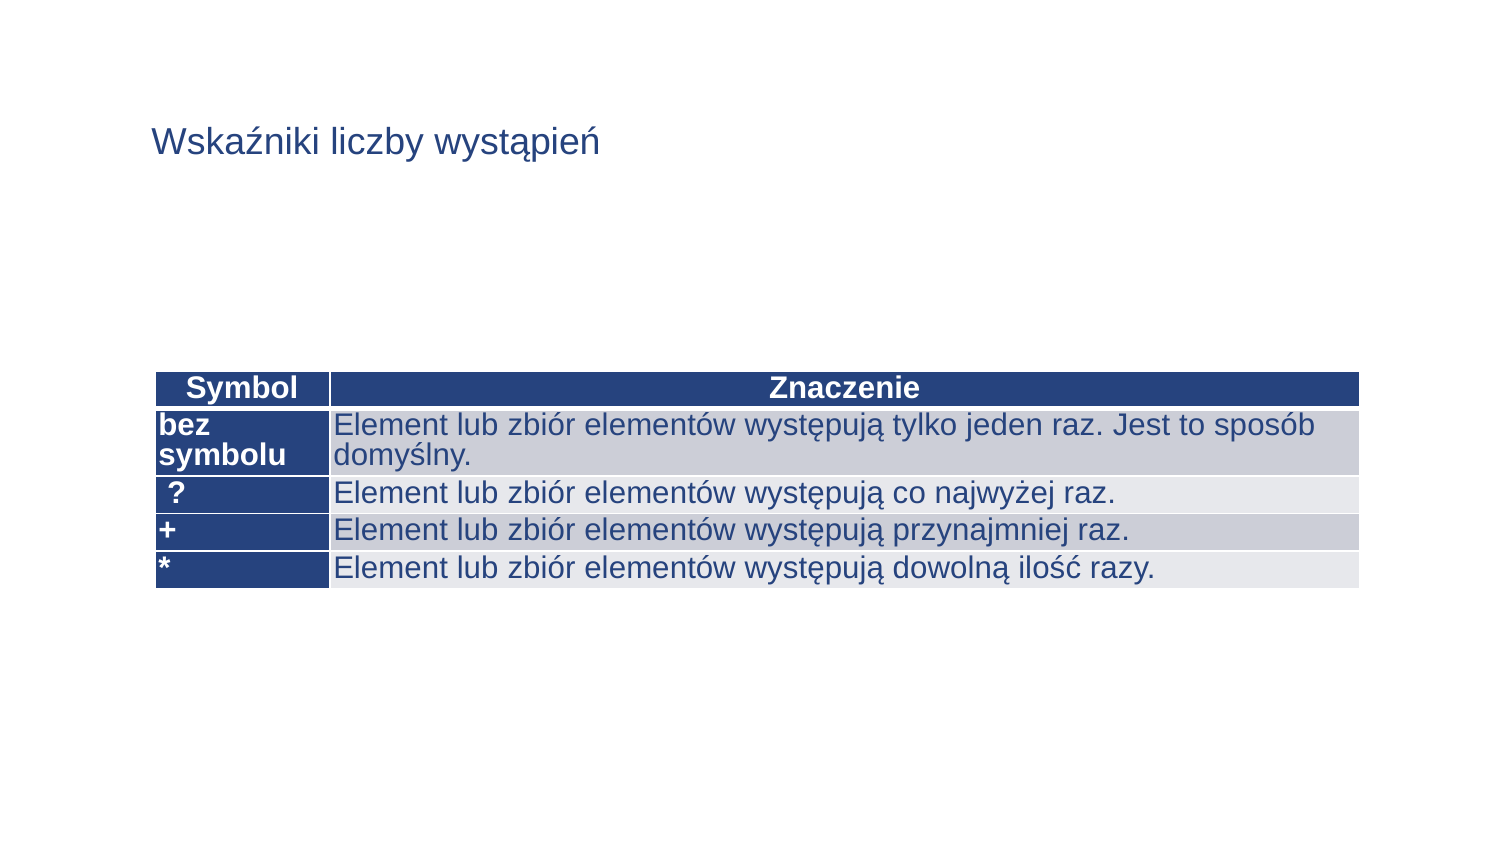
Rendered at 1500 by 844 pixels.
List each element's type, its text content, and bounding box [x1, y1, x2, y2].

table_header Znaczenie [331, 372, 1359, 406]
table_cell ? [156, 477, 329, 513]
table_cell Element lub zbiór elementów występują dowolną ilość razy. [331, 552, 1359, 588]
table_cell Element lub zbiór elementów występują co najwyżej raz. [331, 477, 1359, 513]
table_cell Element lub zbiór elementów występują tylko jeden raz. Jest to sposób domyślny. [331, 411, 1359, 475]
table_cell * [156, 552, 329, 588]
table_cell bez symbolu [156, 411, 329, 475]
table_header Symbol [156, 372, 329, 406]
table_cell + [156, 514, 329, 550]
text_box Wskaźniki liczby wystąpień [136, 109, 959, 170]
table_cell Element lub zbiór elementów występują przynajmniej raz. [331, 514, 1359, 550]
